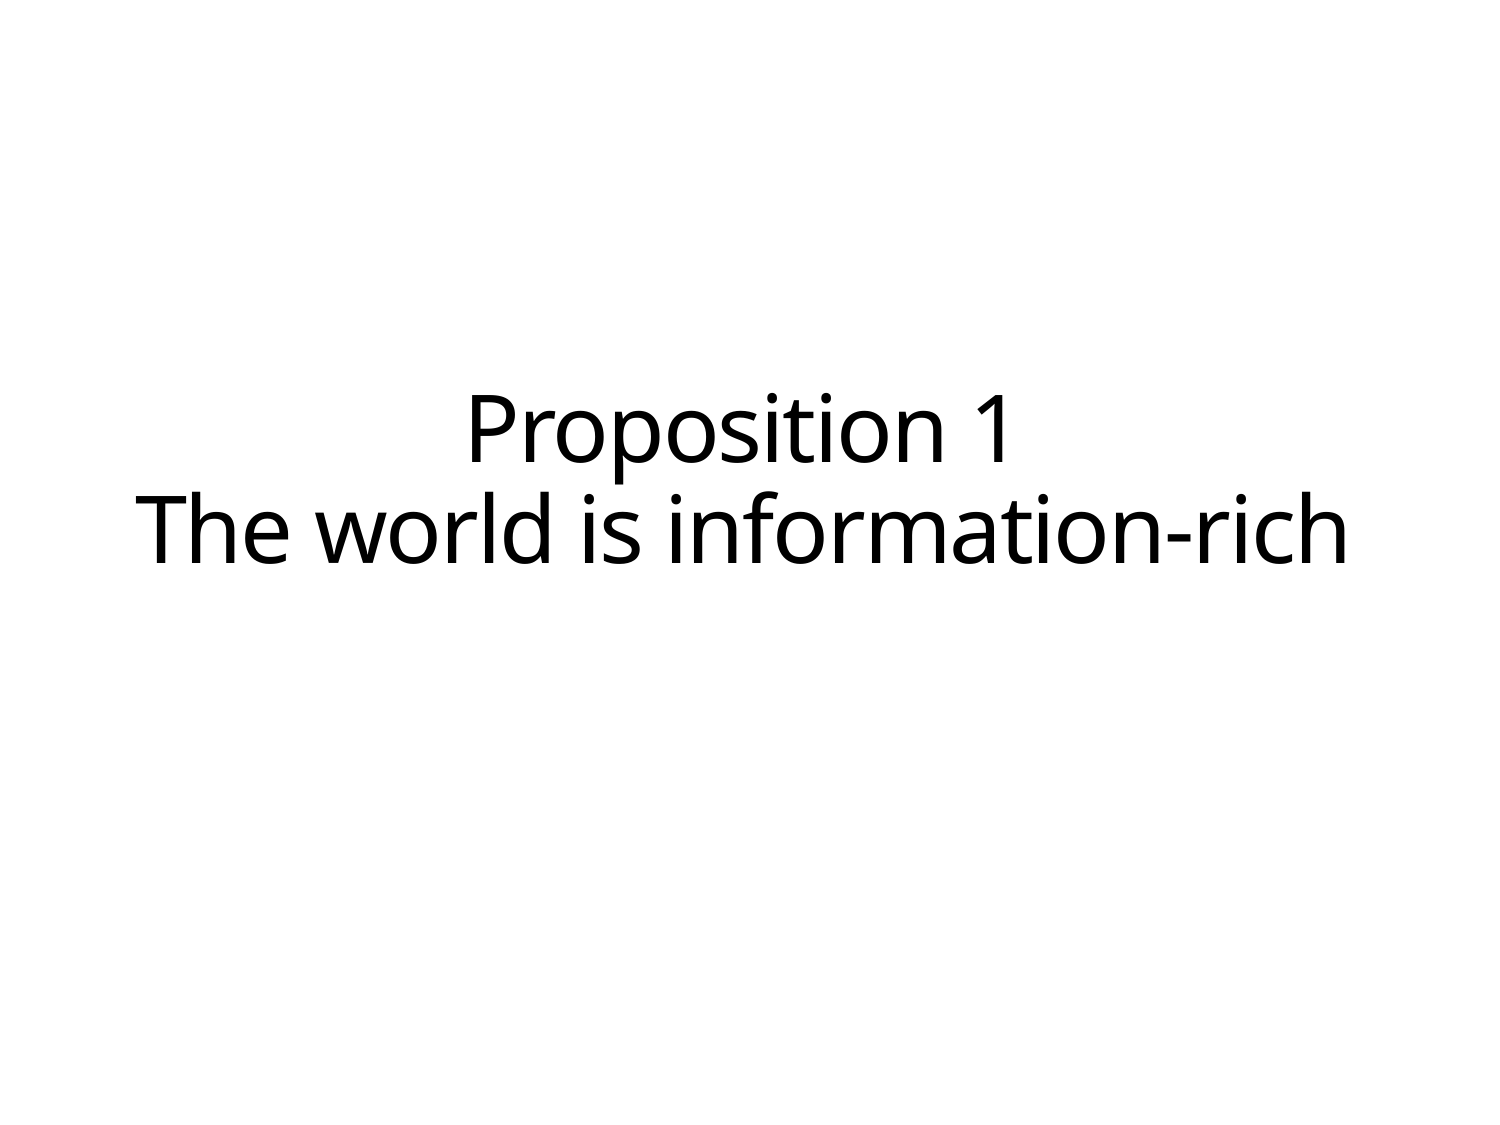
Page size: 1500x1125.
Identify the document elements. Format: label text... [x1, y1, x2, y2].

title Proposition 1 The world is information-rich [56, 381, 1431, 587]
